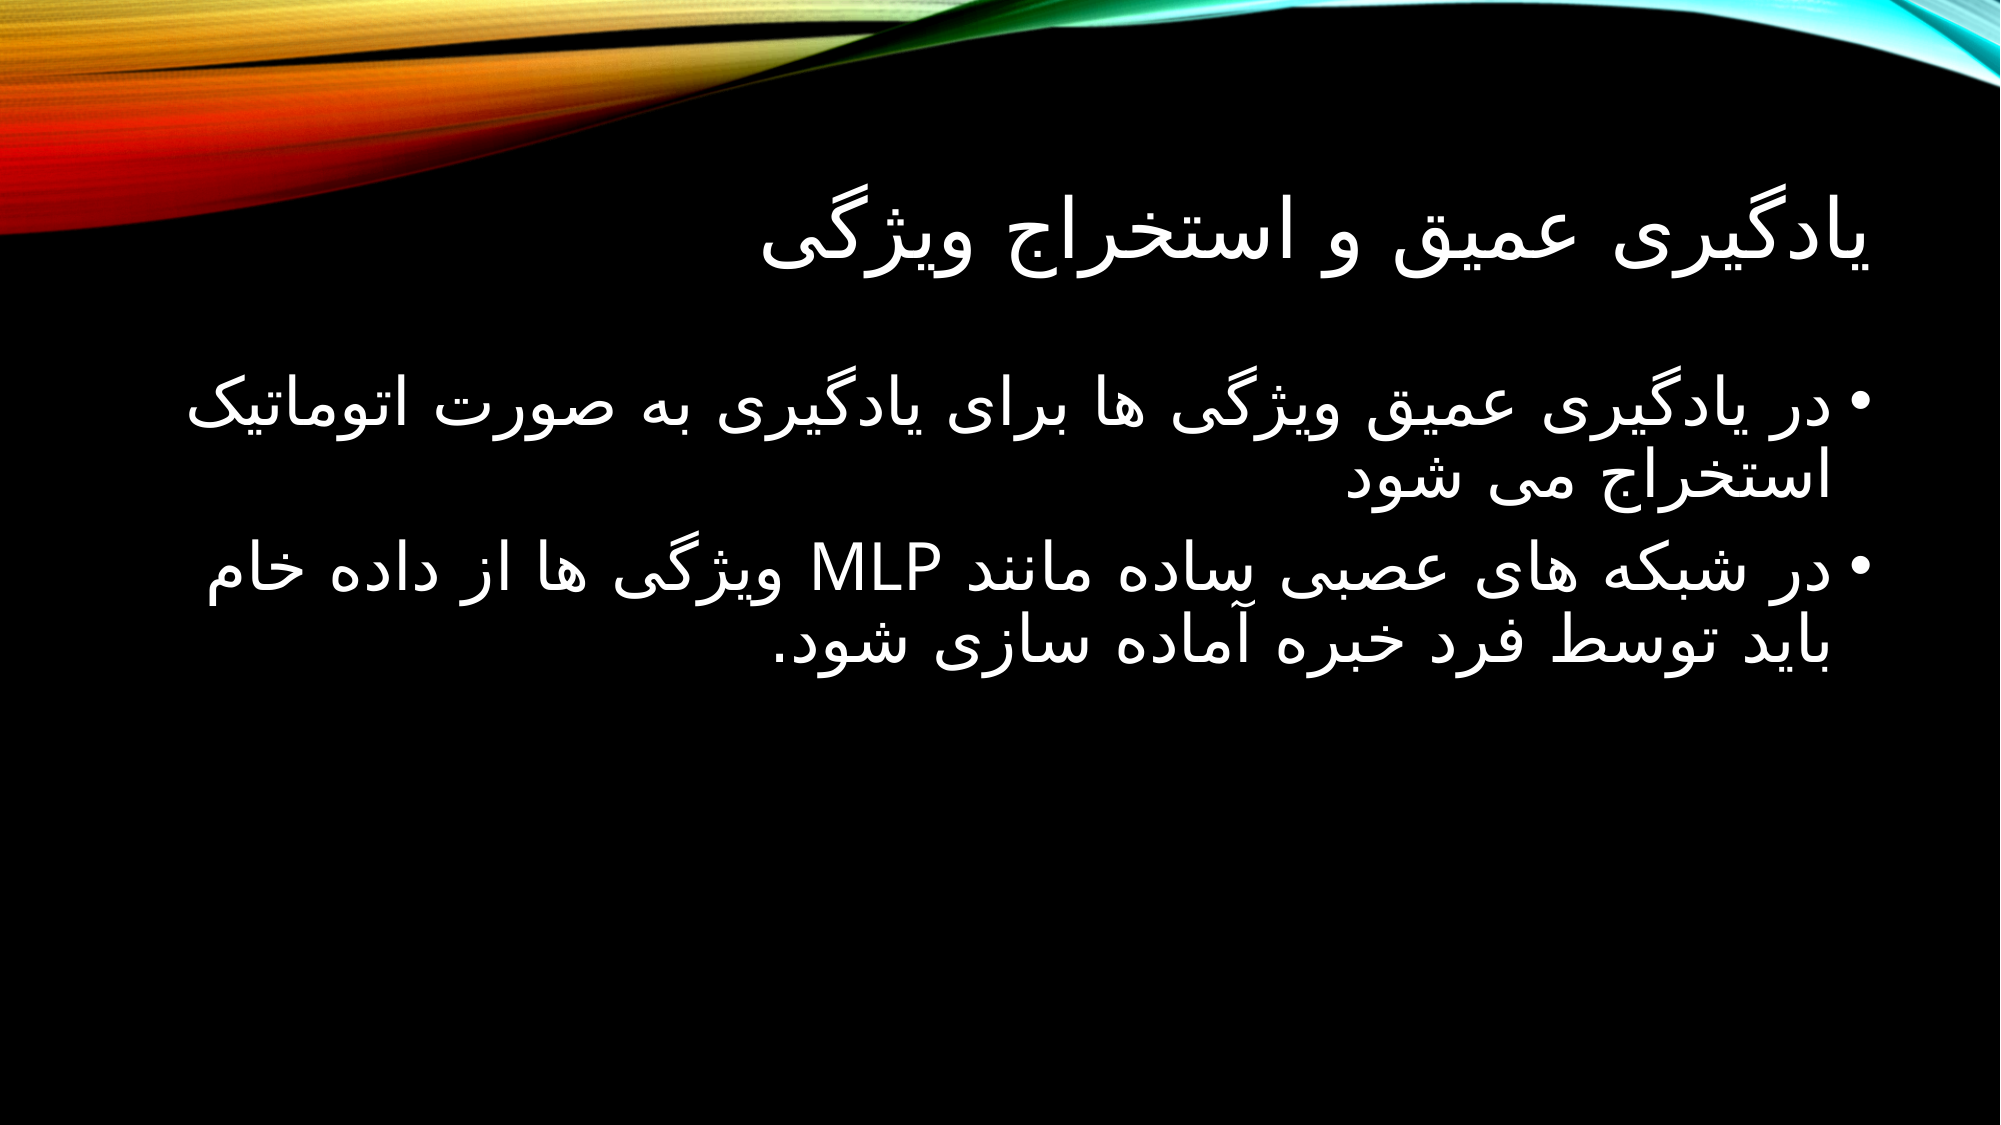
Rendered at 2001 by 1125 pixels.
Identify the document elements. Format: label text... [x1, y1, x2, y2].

picture [0, 0, 2000, 237]
title یادگیری عمیق و استخراج ویژگی [474, 125, 1888, 338]
list در یادگیری عمیق ویژگی ها برای یادگیری به صورت اتوماتیک استخراج می شود در شبکه های عصبی ساده مانند MLP ویژگی ها از داده خام باید توسط فرد خبره آماده سازی شود. [112, 360, 1888, 1021]
